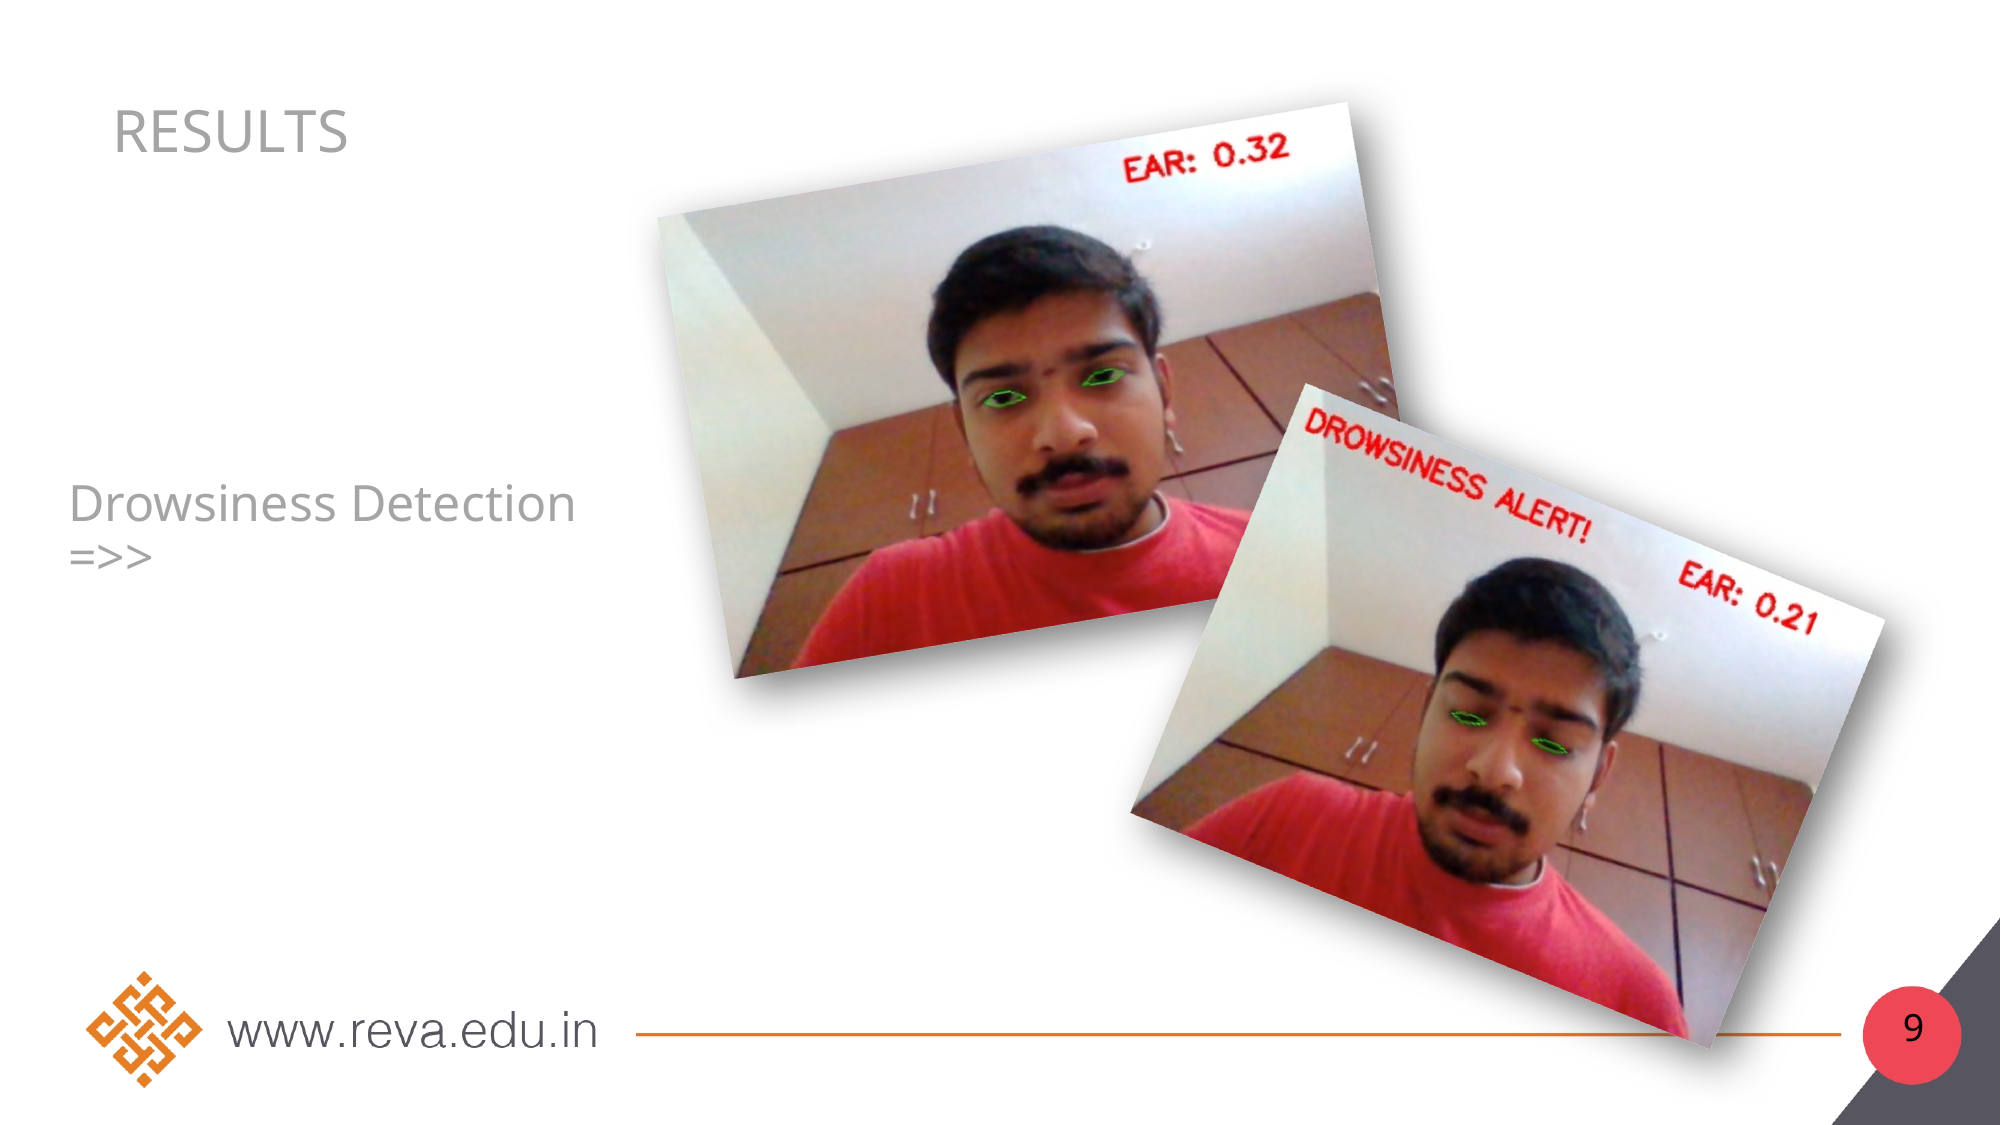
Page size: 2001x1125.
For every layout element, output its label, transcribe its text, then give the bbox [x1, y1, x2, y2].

slide_number 9 [1864, 999, 1963, 1060]
title RESULTS [97, 64, 961, 203]
list Drowsiness Detection =>> [53, 470, 686, 525]
picture [0, 0, 2000, 1125]
